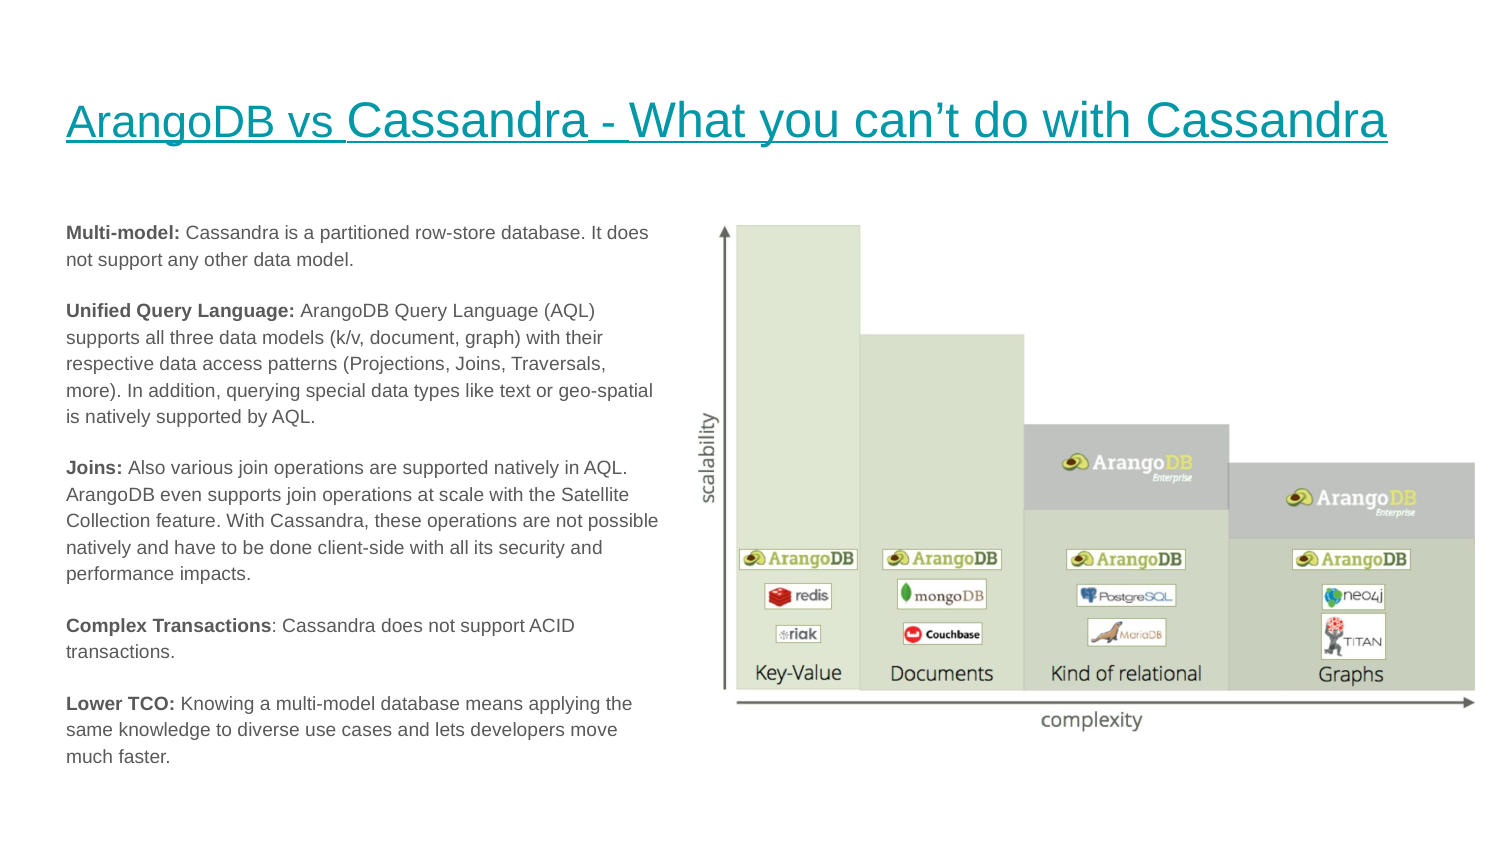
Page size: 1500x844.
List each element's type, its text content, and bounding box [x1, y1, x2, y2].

picture [698, 225, 1476, 732]
list Multi-model: Cassandra is a partitioned row-store database. It does not support any other data model. Unified Query Language: ArangoDB Query Language (AQL) supports all three data models (k/v, document, graph) with their respective data access patterns (Projections, Joins, Traversals, more). In addition, querying special data types like text or geo-spatial is natively supported by AQL. Joins: Also various join operations are supported natively in AQL. ArangoDB even supports join operations at scale with the Satellite Collection feature. With Cassandra, these operations are not possible natively and have to be done client-side with all its security and performance impacts. Complex Transactions: Cassandra does not support ACID transactions. Lower TCO: Knowing a multi-model database means applying the same knowledge to diverse use cases and lets developers move much faster. [51, 202, 674, 772]
title ArangoDB vs Cassandra - What you can’t do with Cassandra [51, 72, 1449, 167]
